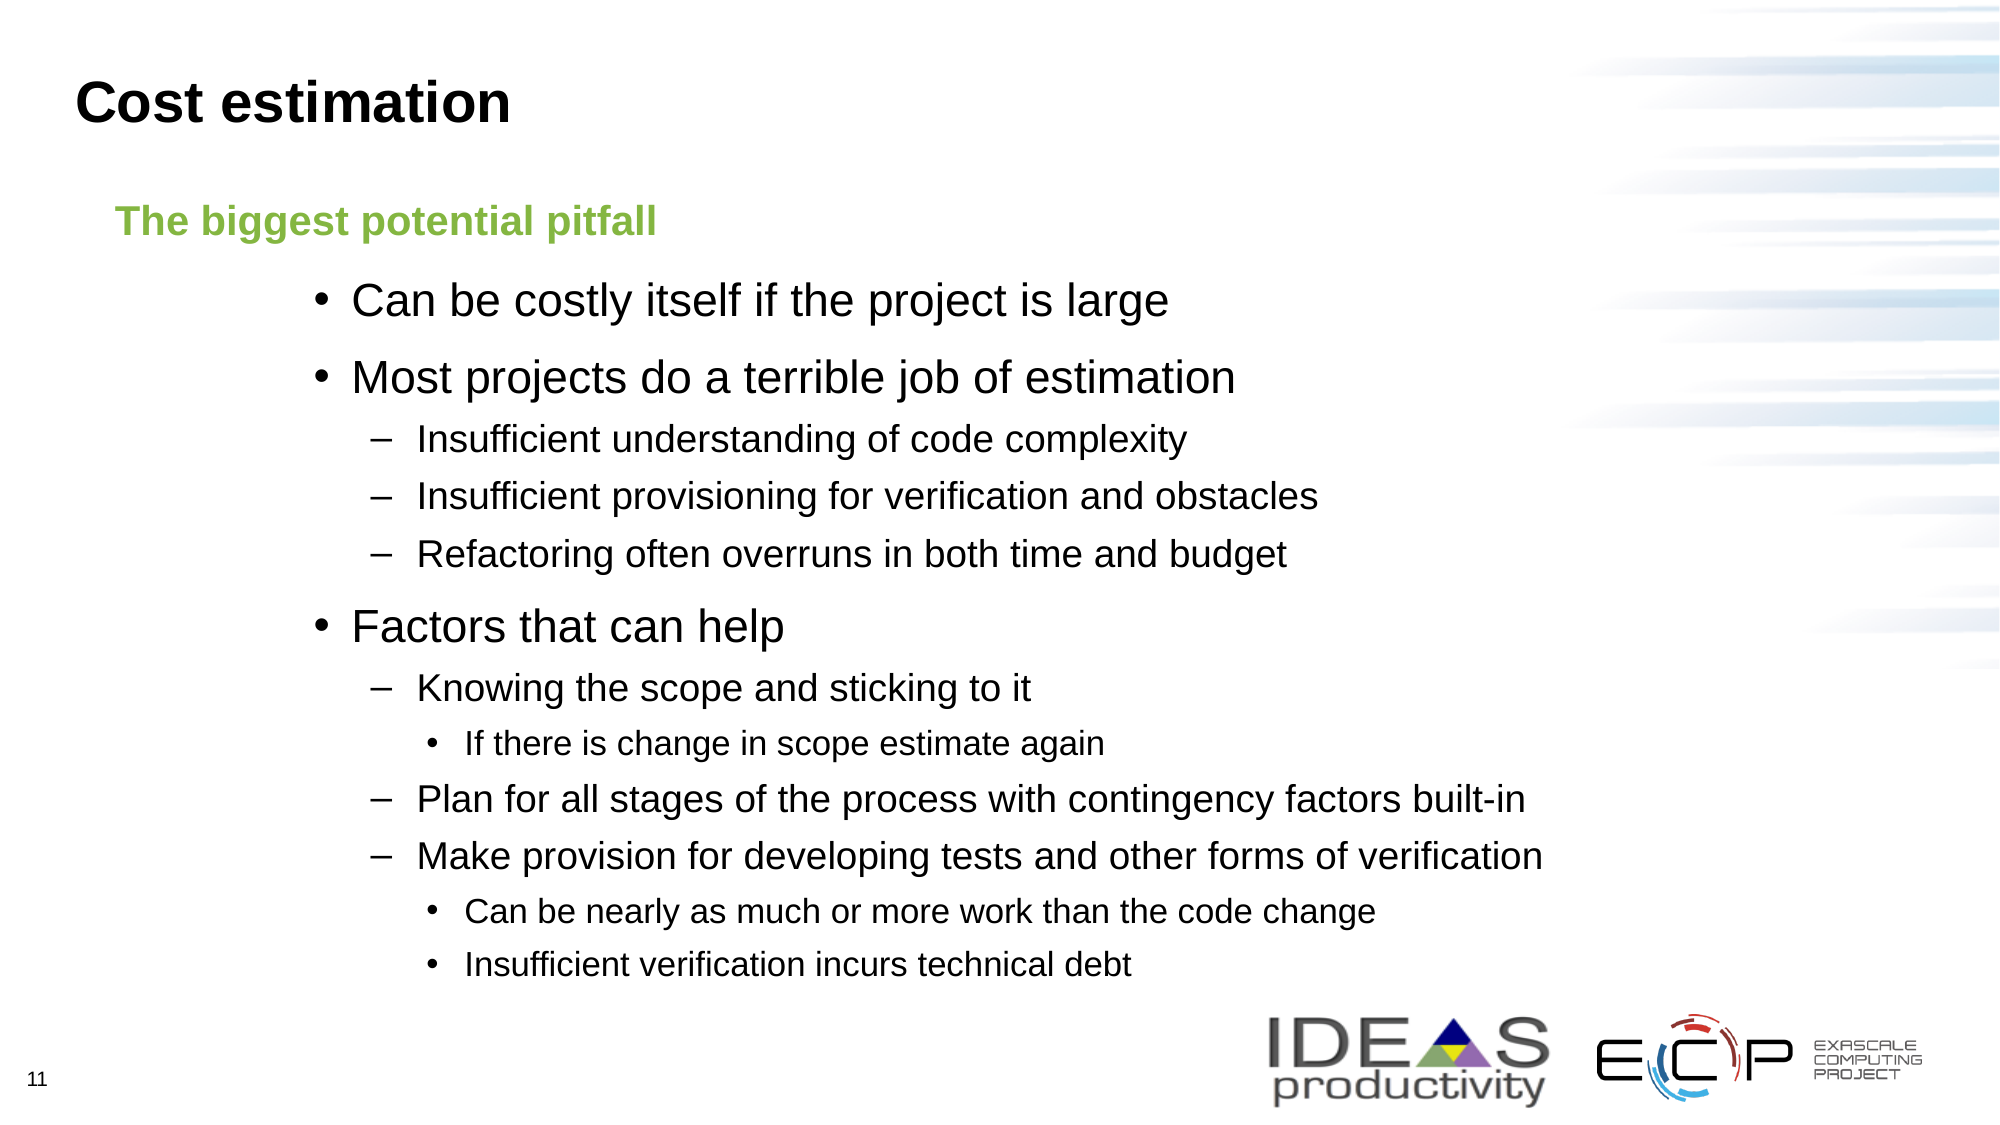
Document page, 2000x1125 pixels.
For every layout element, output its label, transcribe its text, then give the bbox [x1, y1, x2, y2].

picture [1597, 1014, 1922, 1102]
title Cost estimation [59, 67, 1927, 152]
picture [1257, 1009, 1560, 1115]
list The biggest potential pitfall [99, 191, 1932, 274]
picture [1531, 0, 2000, 268]
list Can be costly itself if the project is large Most projects do a terrible job of estimation Insufficient understanding of code complexity Insufficient provisioning for verification and obstacles Refactoring often overruns in both time and budget Factors that can help Knowing the scope and sticking to it If there is change in scope estimate again Plan for all stages of the process with contingency factors built-in Make provision for developing tests and other forms of verification Can be nearly as much or more work than the code change Insufficient verification incurs technical debt [298, 268, 2000, 995]
